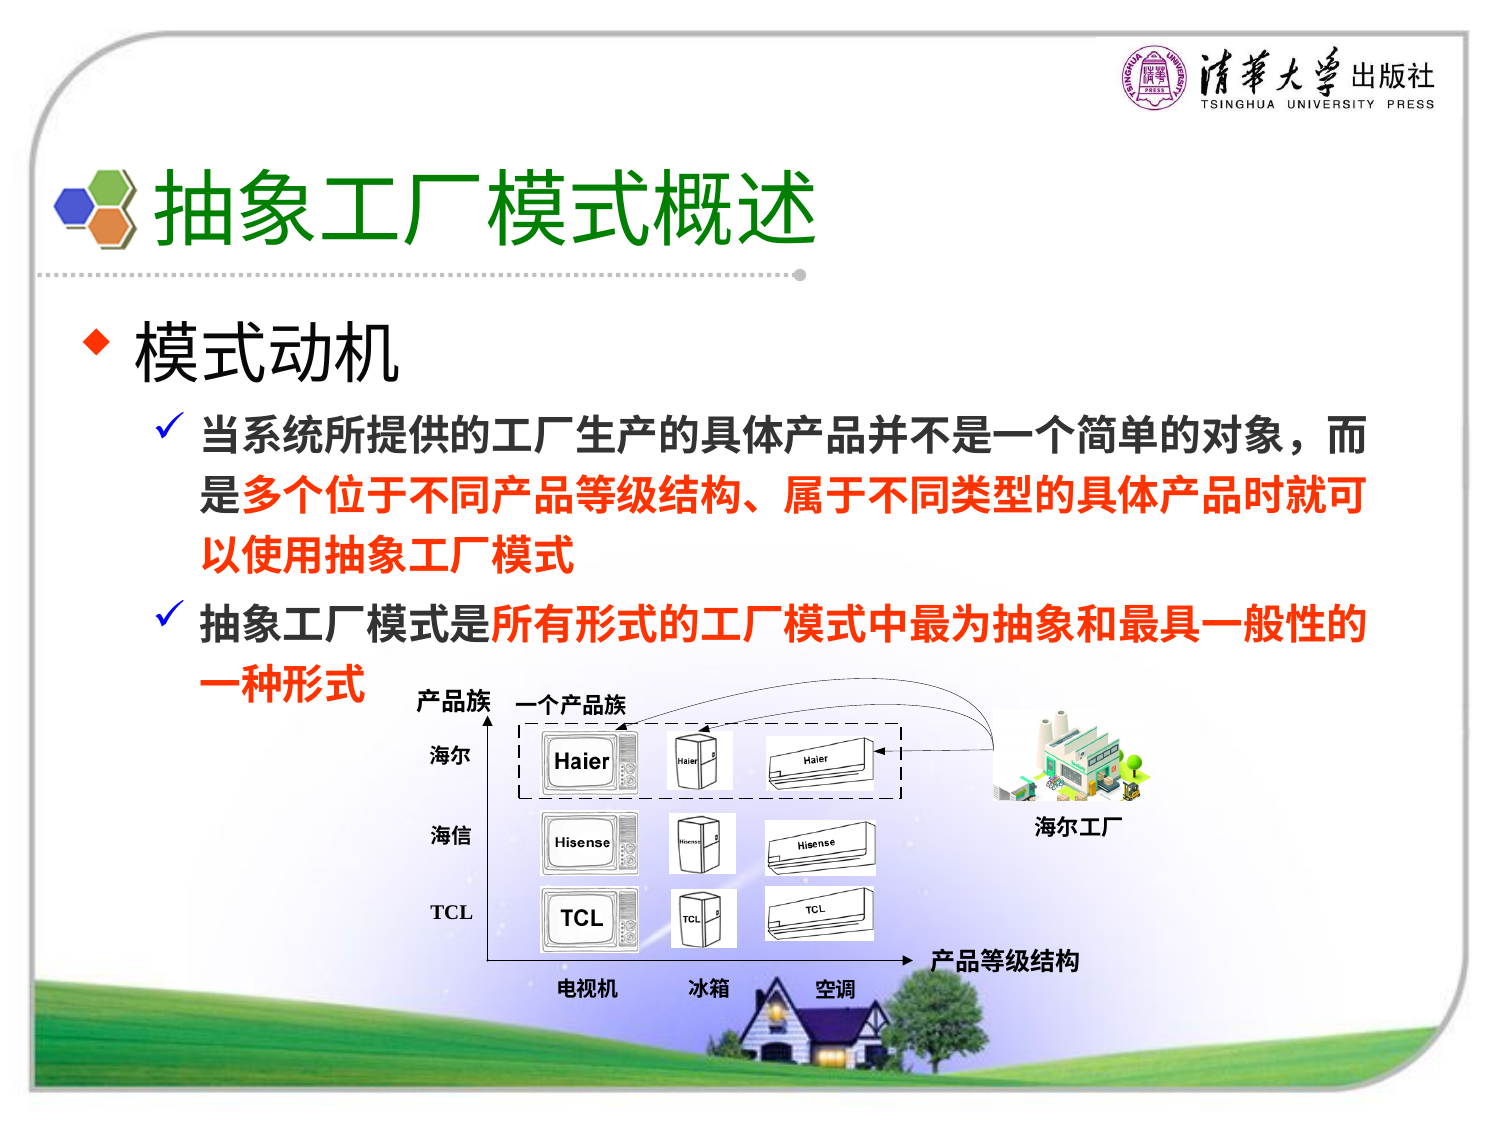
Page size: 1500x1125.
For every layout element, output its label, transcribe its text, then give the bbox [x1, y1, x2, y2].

text_box [0, 1, 1500, 75]
title 抽象工厂模式概述 [137, 149, 1175, 263]
list 模式动机 当系统所提供的工厂生产的具体产品并不是一个简单的对象，而是多个位于不同产品等级结构、属于不同类型的具体产品时就可以使用抽象工厂模式 抽象工厂模式是所有形式的工厂模式中最为抽象和最具一般性的一种形式 [62, 287, 1413, 963]
picture [0, 75, 1500, 1125]
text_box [374, 662, 1176, 1018]
